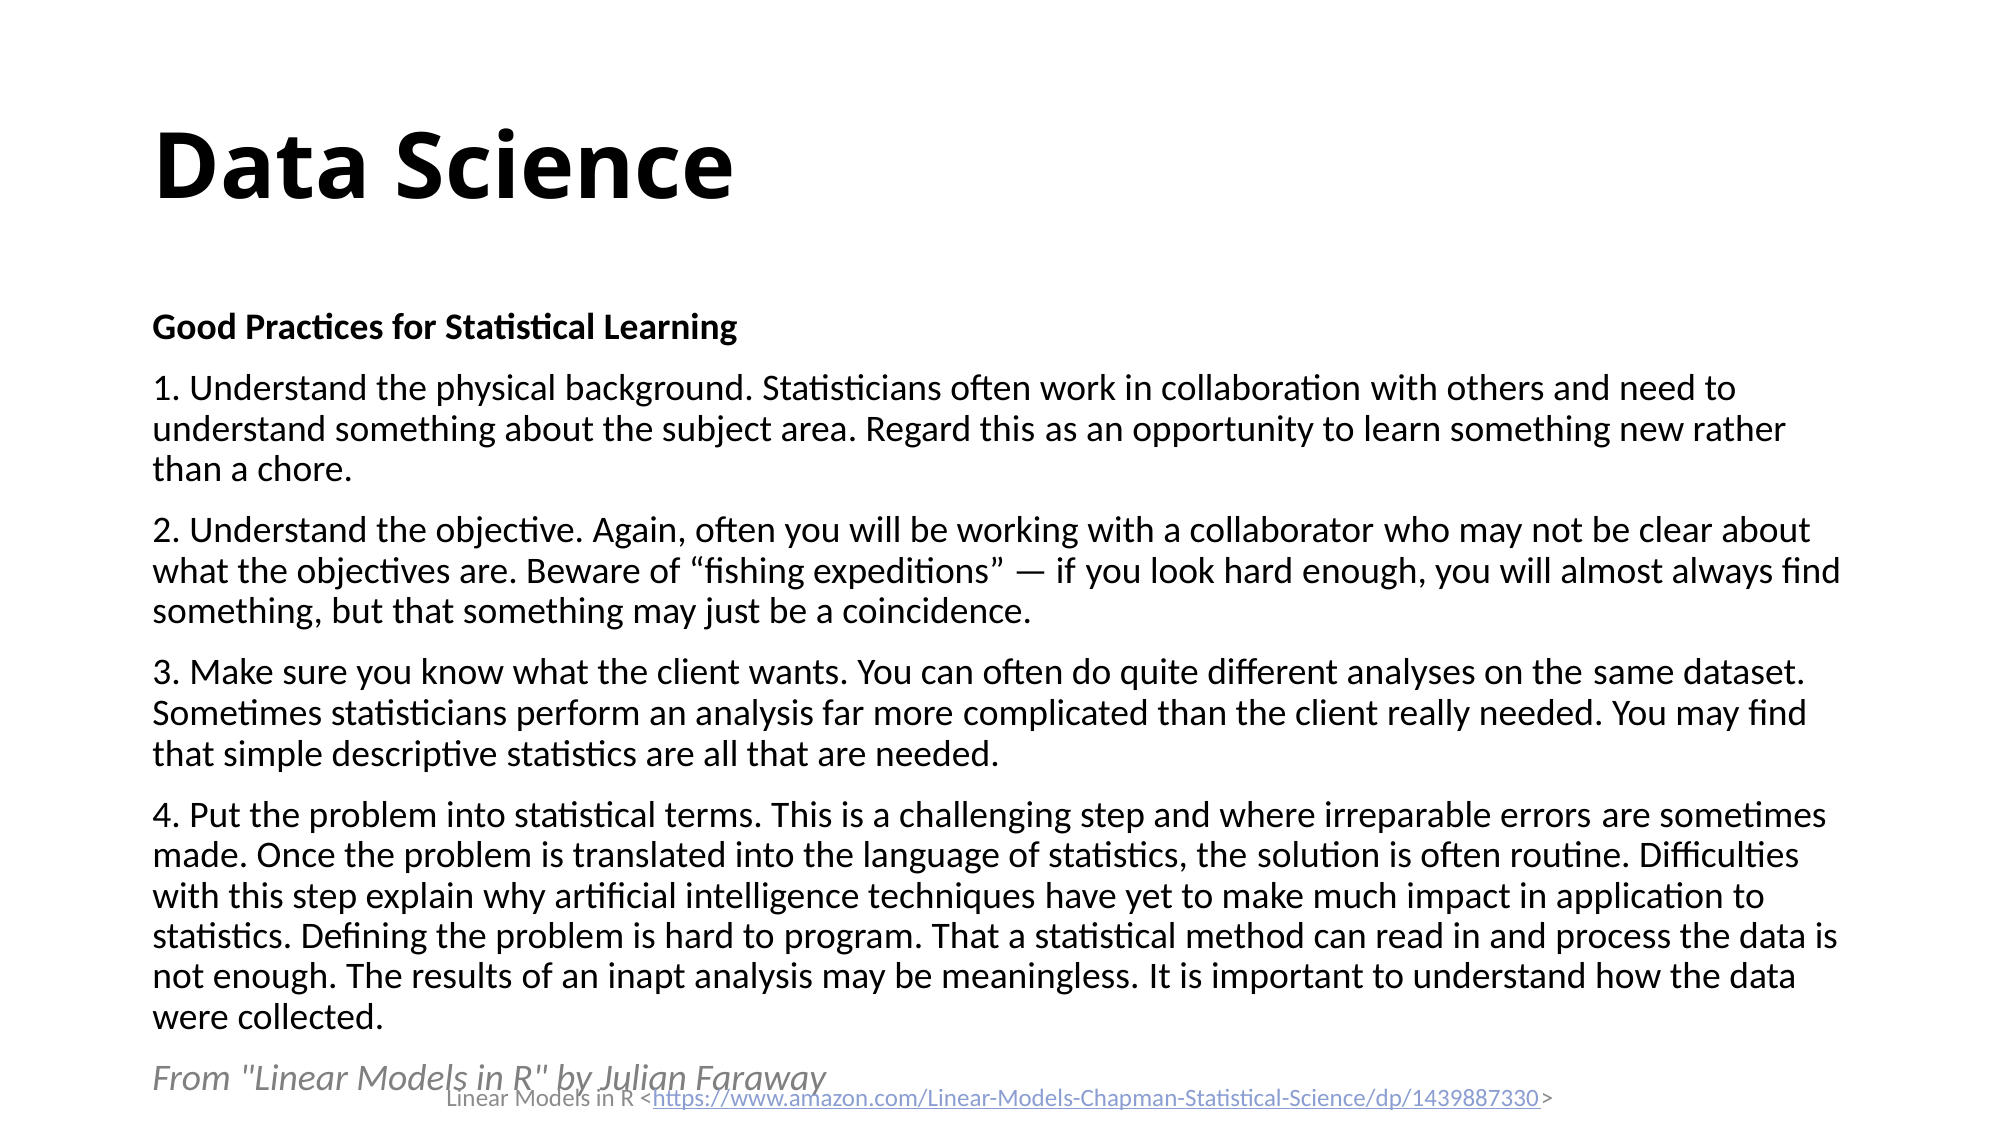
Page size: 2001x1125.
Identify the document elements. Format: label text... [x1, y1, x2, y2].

footer Linear Models in R <https://www.amazon.com/Linear-Models-Chapman-Statistical-Science/dp/1439887330> [0, 1068, 2000, 1124]
title Data Science [137, 59, 1863, 277]
list Good Practices for Statistical Learning 1. Understand the physical background. Statisticians often work in collaboration with others and need to understand something about the subject area. Regard this as an opportunity to learn something new rather than a chore. 2. Understand the objective. Again, often you will be working with a collaborator who may not be clear about what the objectives are. Beware of “fishing expeditions” — if you look hard enough, you will almost always find something, but that something may just be a coincidence. 3. Make sure you know what the client wants. You can often do quite different analyses on the same dataset. Sometimes statisticians perform an analysis far more complicated than the client really needed. You may find that simple descriptive statistics are all that are needed. 4. Put the problem into statistical terms. This is a challenging step and where irreparable errors are sometimes made. Once the problem is translated into the language of statistics, the solution is often routine. Difficulties with this step explain why artificial intelligence techniques have yet to make much impact in application to statistics. Defining the problem is hard to program. That a statistical method can read in and process the data is not enough. The results of an inapt analysis may be meaningless. It is important to understand how the data were collected. From "Linear Models in R" by Julian Faraway [137, 299, 1863, 1038]
